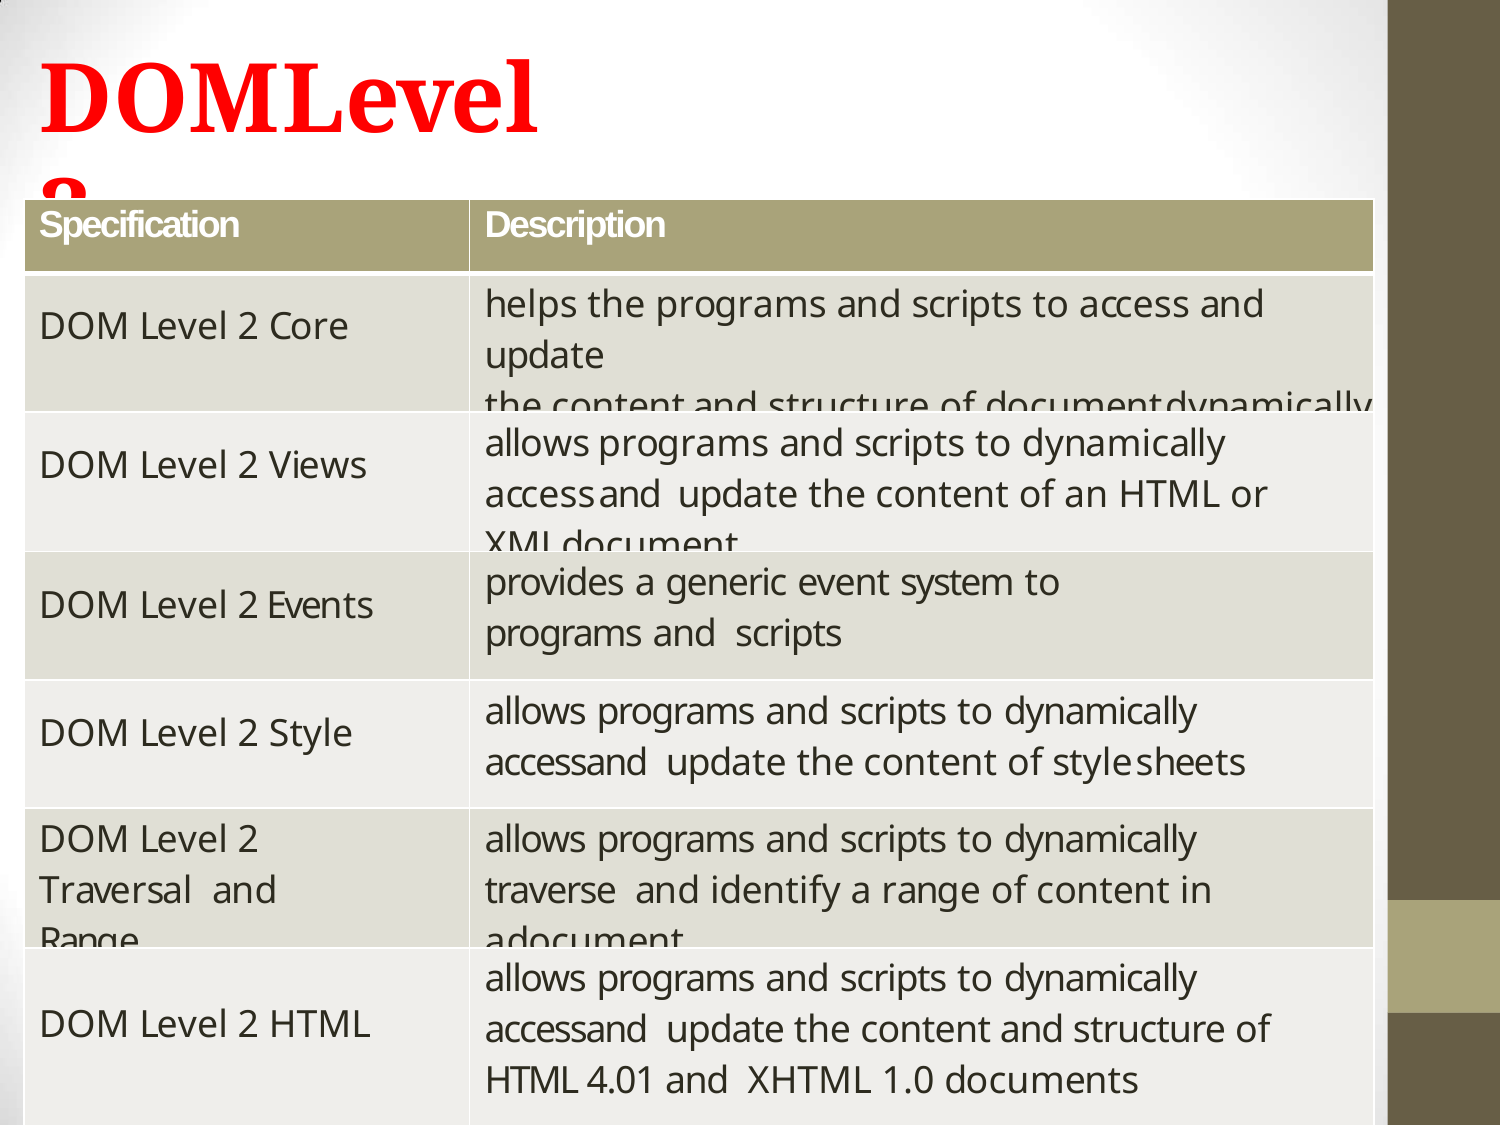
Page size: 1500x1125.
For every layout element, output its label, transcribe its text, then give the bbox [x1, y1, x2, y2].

table_cell allows programs and scripts to dynamically accessand update the content of stylesheets [470, 681, 1373, 807]
picture [0, 0, 1387, 1125]
title DOMLevel 2 [37, 34, 606, 198]
table_cell allows programs and scripts to dynamically traverse and identify a range of content in adocument [470, 809, 1373, 947]
table_cell DOM Level 2 Core [25, 276, 469, 411]
table_cell DOM Level 2 Events [25, 552, 469, 679]
table_cell allows programs and scripts to dynamically accessand update the content of an HTML or XMLdocument [470, 413, 1373, 551]
table_cell helps the programs and scripts to access and update the content and structure of documentdynamically [470, 276, 1373, 411]
table_cell DOM Level 2 HTML [25, 949, 469, 1125]
table_header Specification [25, 200, 469, 271]
table_header Description [470, 200, 1373, 271]
table_cell DOM Level 2 Views [25, 413, 469, 551]
table_cell provides a generic event system to programs and scripts [470, 552, 1373, 679]
table_cell DOM Level 2 Traversal and Range [25, 809, 469, 947]
table_cell DOM Level 2 Style [25, 681, 469, 807]
table_cell allows programs and scripts to dynamically accessand update the content and structure of HTML 4.01 and XHTML 1.0 documents [470, 949, 1373, 1125]
